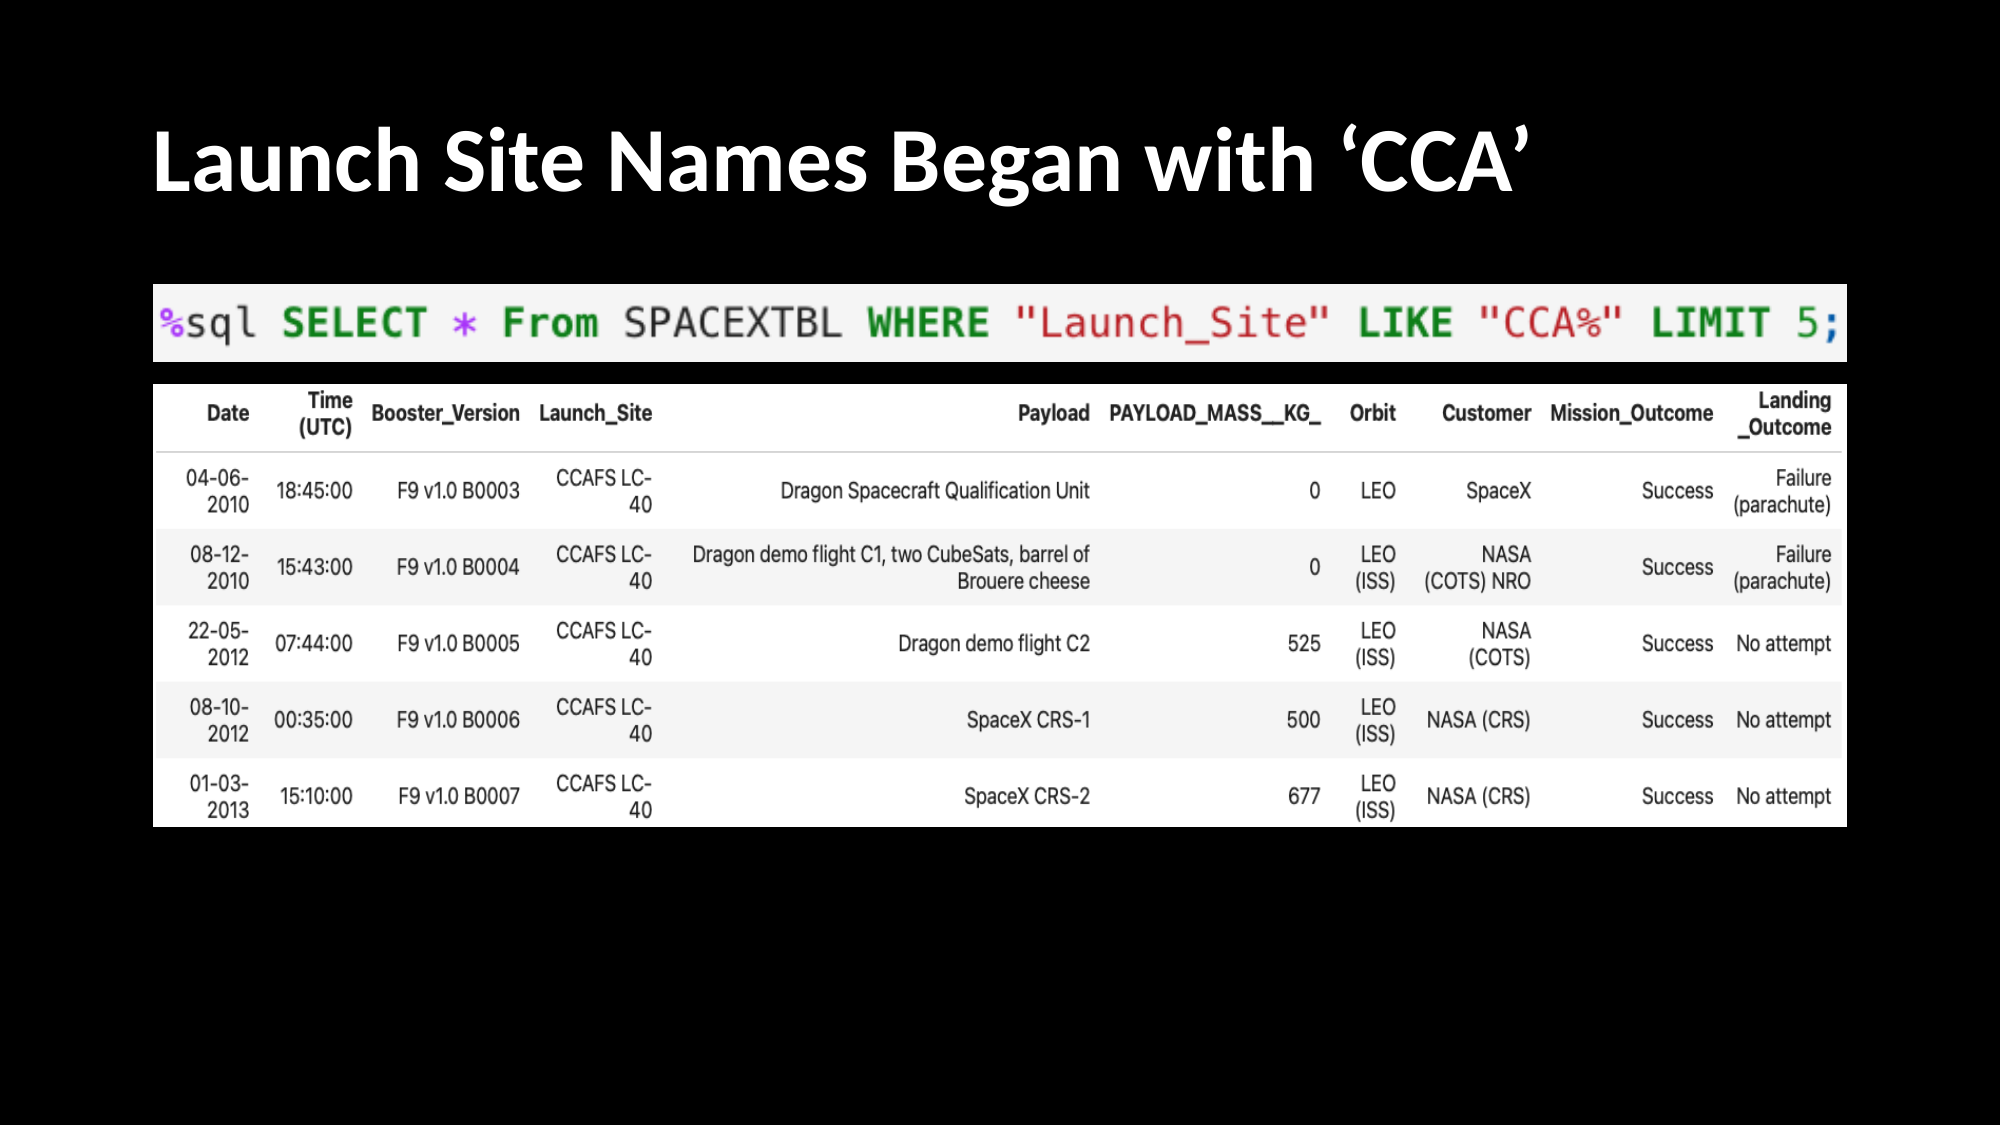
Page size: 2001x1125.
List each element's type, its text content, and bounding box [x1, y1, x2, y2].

list [137, 260, 1863, 1014]
picture [152, 284, 1847, 362]
picture [152, 384, 1847, 827]
title Launch Site Names Began with ‘CCA’ [137, 86, 1863, 237]
